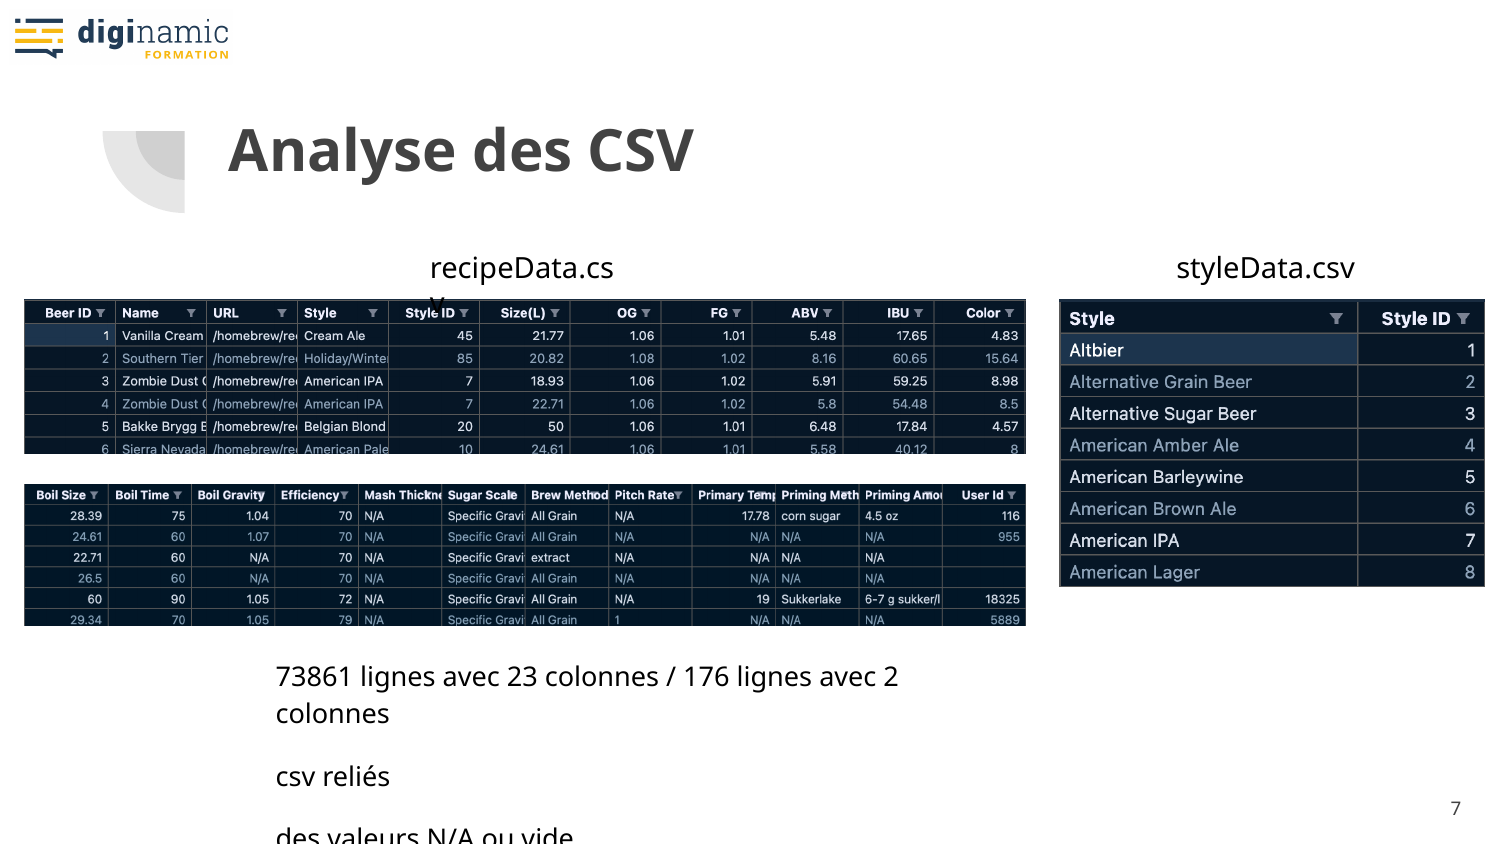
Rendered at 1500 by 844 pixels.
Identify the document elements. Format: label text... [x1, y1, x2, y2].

text_box 73861 lignes avec 23 colonnes / 176 lignes avec 2 colonnes csv reliés des valeurs N/A ou vide [260, 639, 1026, 844]
text_box recipeData.csv [414, 233, 636, 298]
slide_number ‹#› [1386, 777, 1477, 842]
text_box styleData.csv [1161, 233, 1383, 298]
picture [24, 484, 1027, 626]
picture [1058, 299, 1485, 588]
title Analyse des CSV [213, 98, 1368, 263]
picture [9, 9, 233, 65]
picture [24, 299, 1027, 454]
